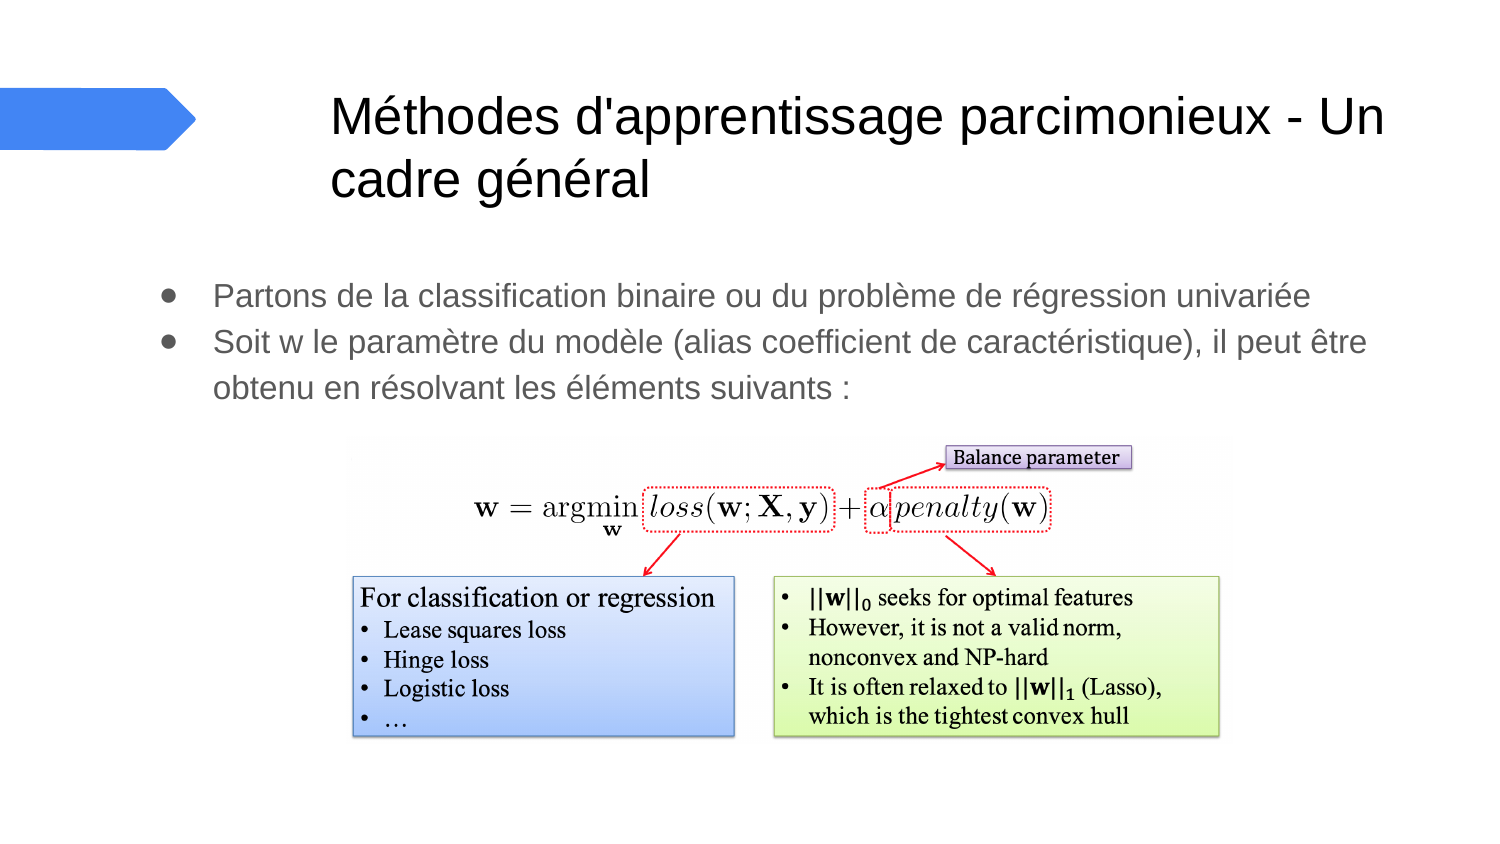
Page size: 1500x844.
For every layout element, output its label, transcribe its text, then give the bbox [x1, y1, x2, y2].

picture [346, 435, 1233, 744]
title Méthodes d'apprentissage parcimonieux - Un cadre général [319, 76, 1416, 235]
list Partons de la classification binaire ou du problème de régression univariée Soit w le paramètre du modèle (alias coefficient de caractéristique), il peut être obtenu en résolvant les éléments suivants : [126, 262, 1416, 728]
